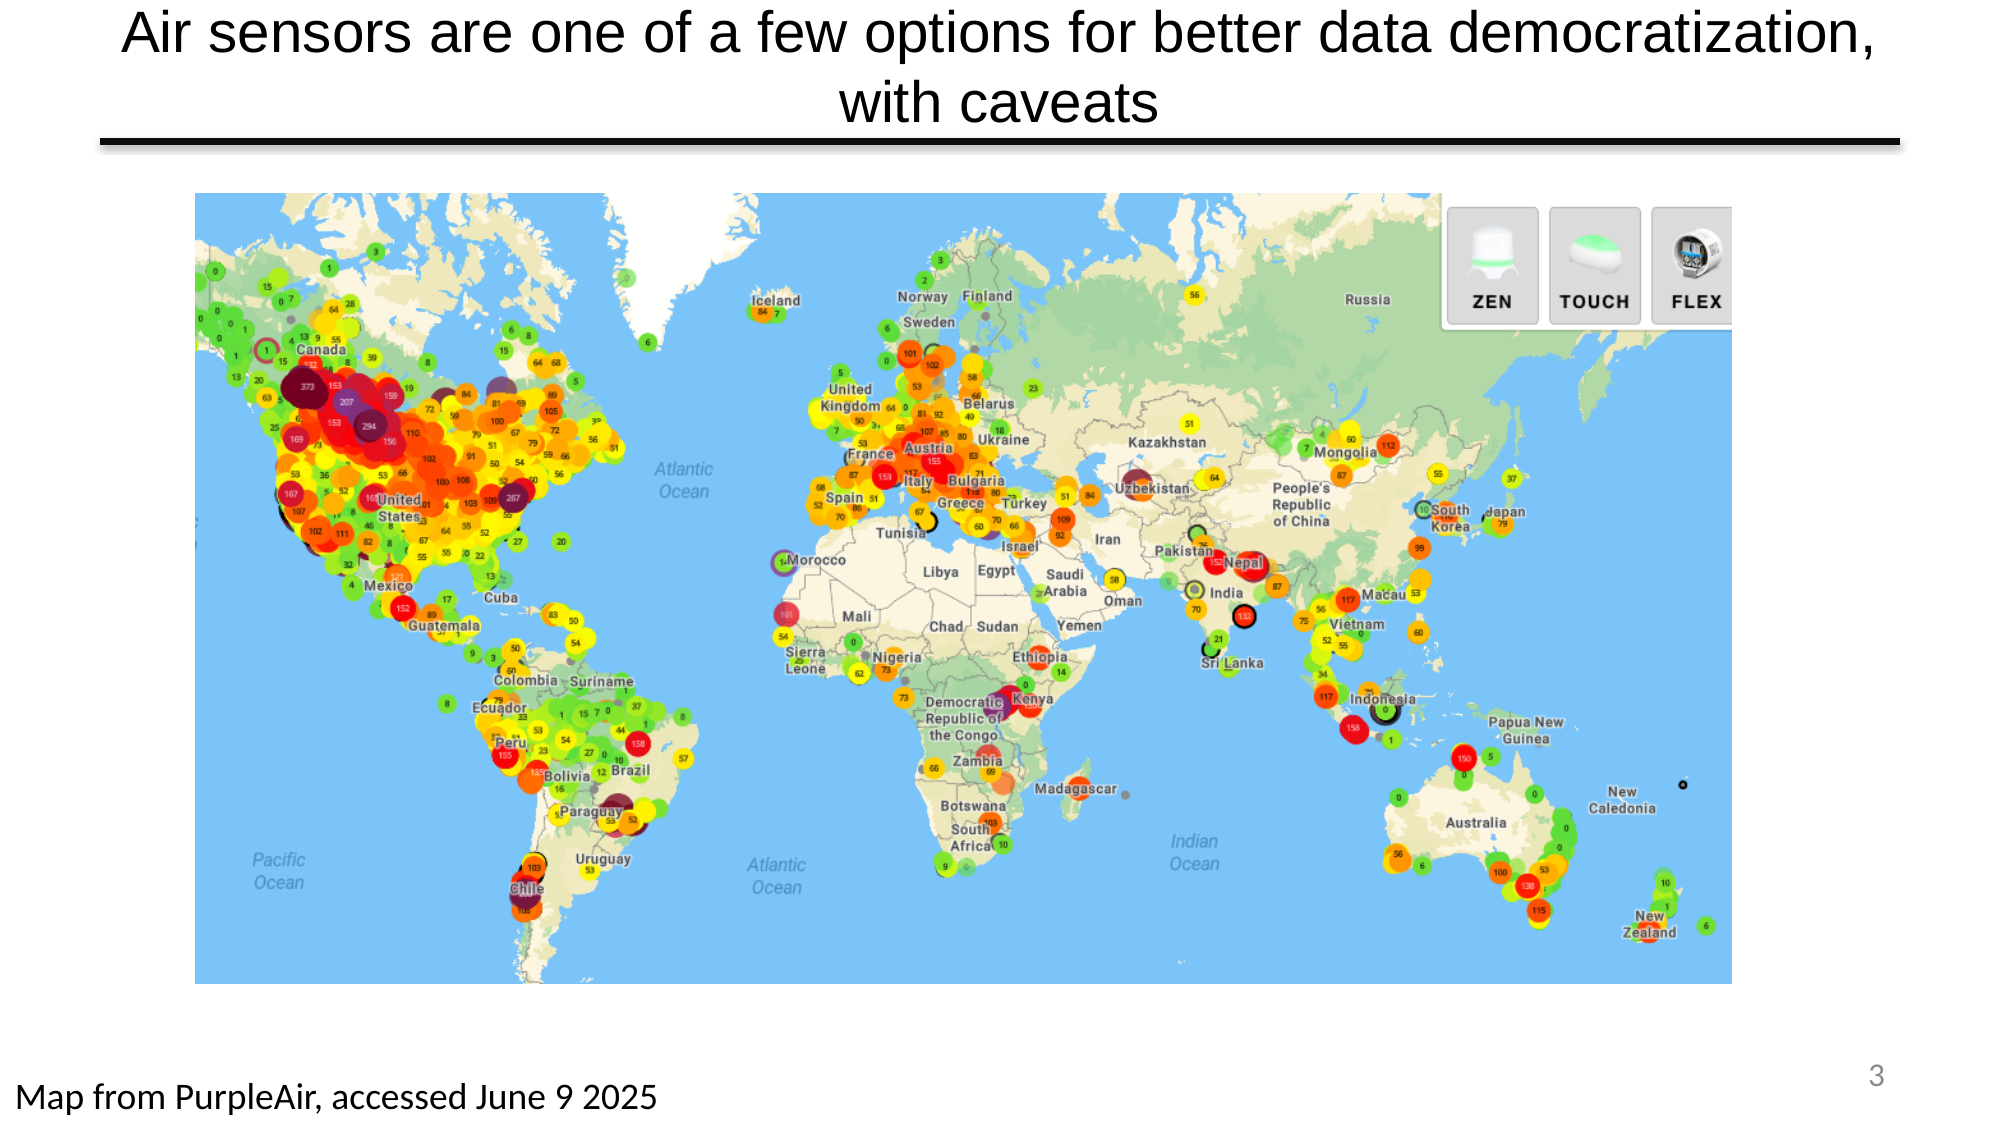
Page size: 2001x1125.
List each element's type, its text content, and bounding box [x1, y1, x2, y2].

title Air sensors are one of a few options for better data democratization, with caveats [99, 3, 1900, 125]
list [194, 193, 1732, 984]
text_box Map from PurpleAir, accessed June 9 2025 [0, 1064, 870, 1125]
slide_number 3 [1433, 1042, 1900, 1103]
